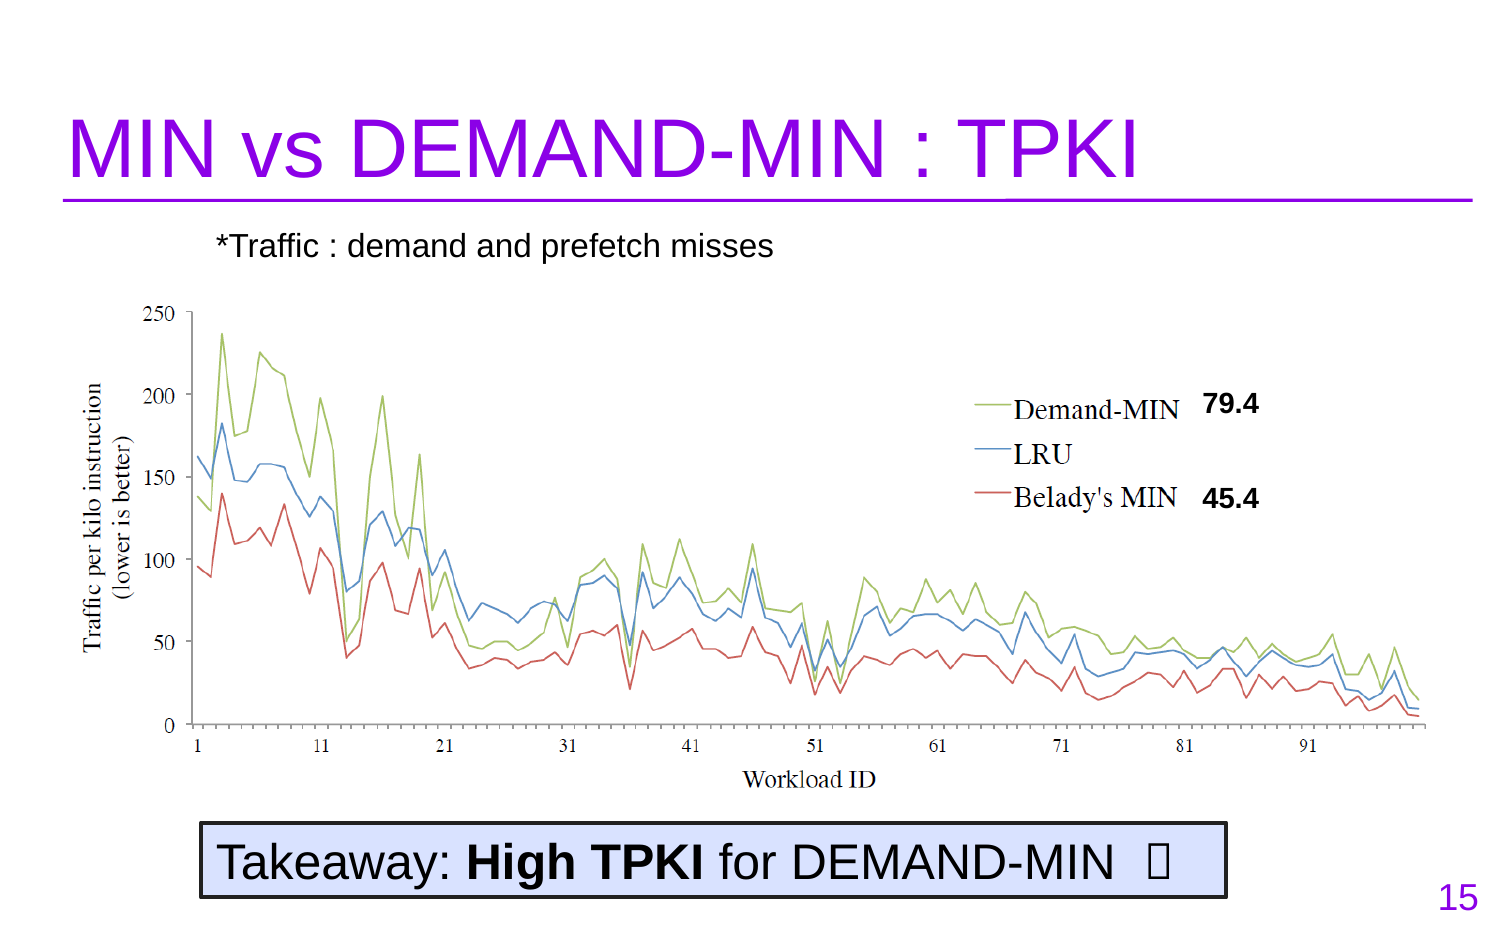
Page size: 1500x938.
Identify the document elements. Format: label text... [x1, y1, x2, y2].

picture [50, 271, 1464, 824]
text_box Takeaway: High TPKI for DEMAND-MIN  [199, 832, 1228, 899]
text_box *Traffic : demand and prefetch misses [201, 216, 875, 270]
title MIN vs DEMAND-MIN : TPKI [51, 79, 1449, 185]
slide_number 15 [1388, 859, 1494, 932]
